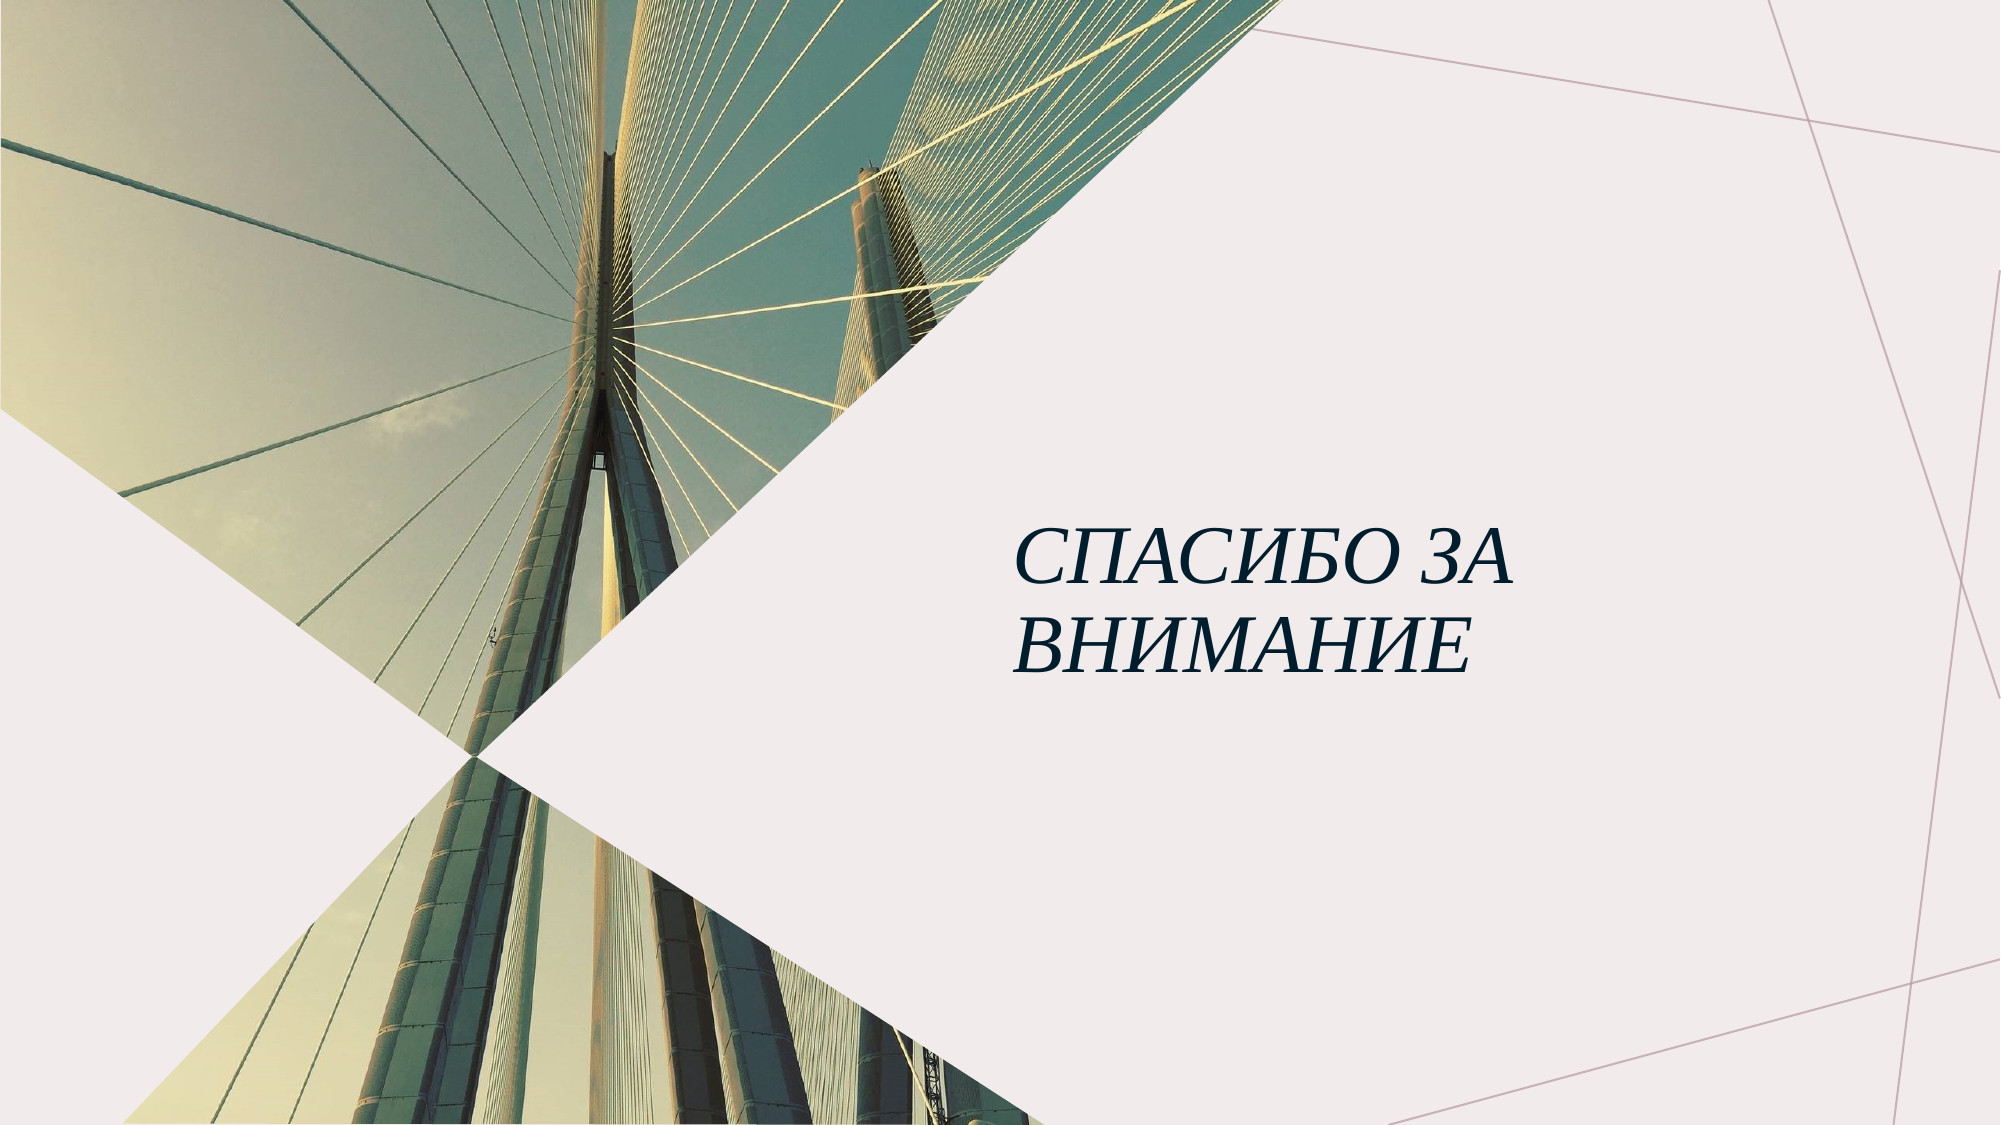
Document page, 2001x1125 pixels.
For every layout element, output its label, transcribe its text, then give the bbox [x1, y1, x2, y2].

title СПАСИБО За внимание [1284, 120, 1802, 699]
picture [0, 0, 1284, 1125]
